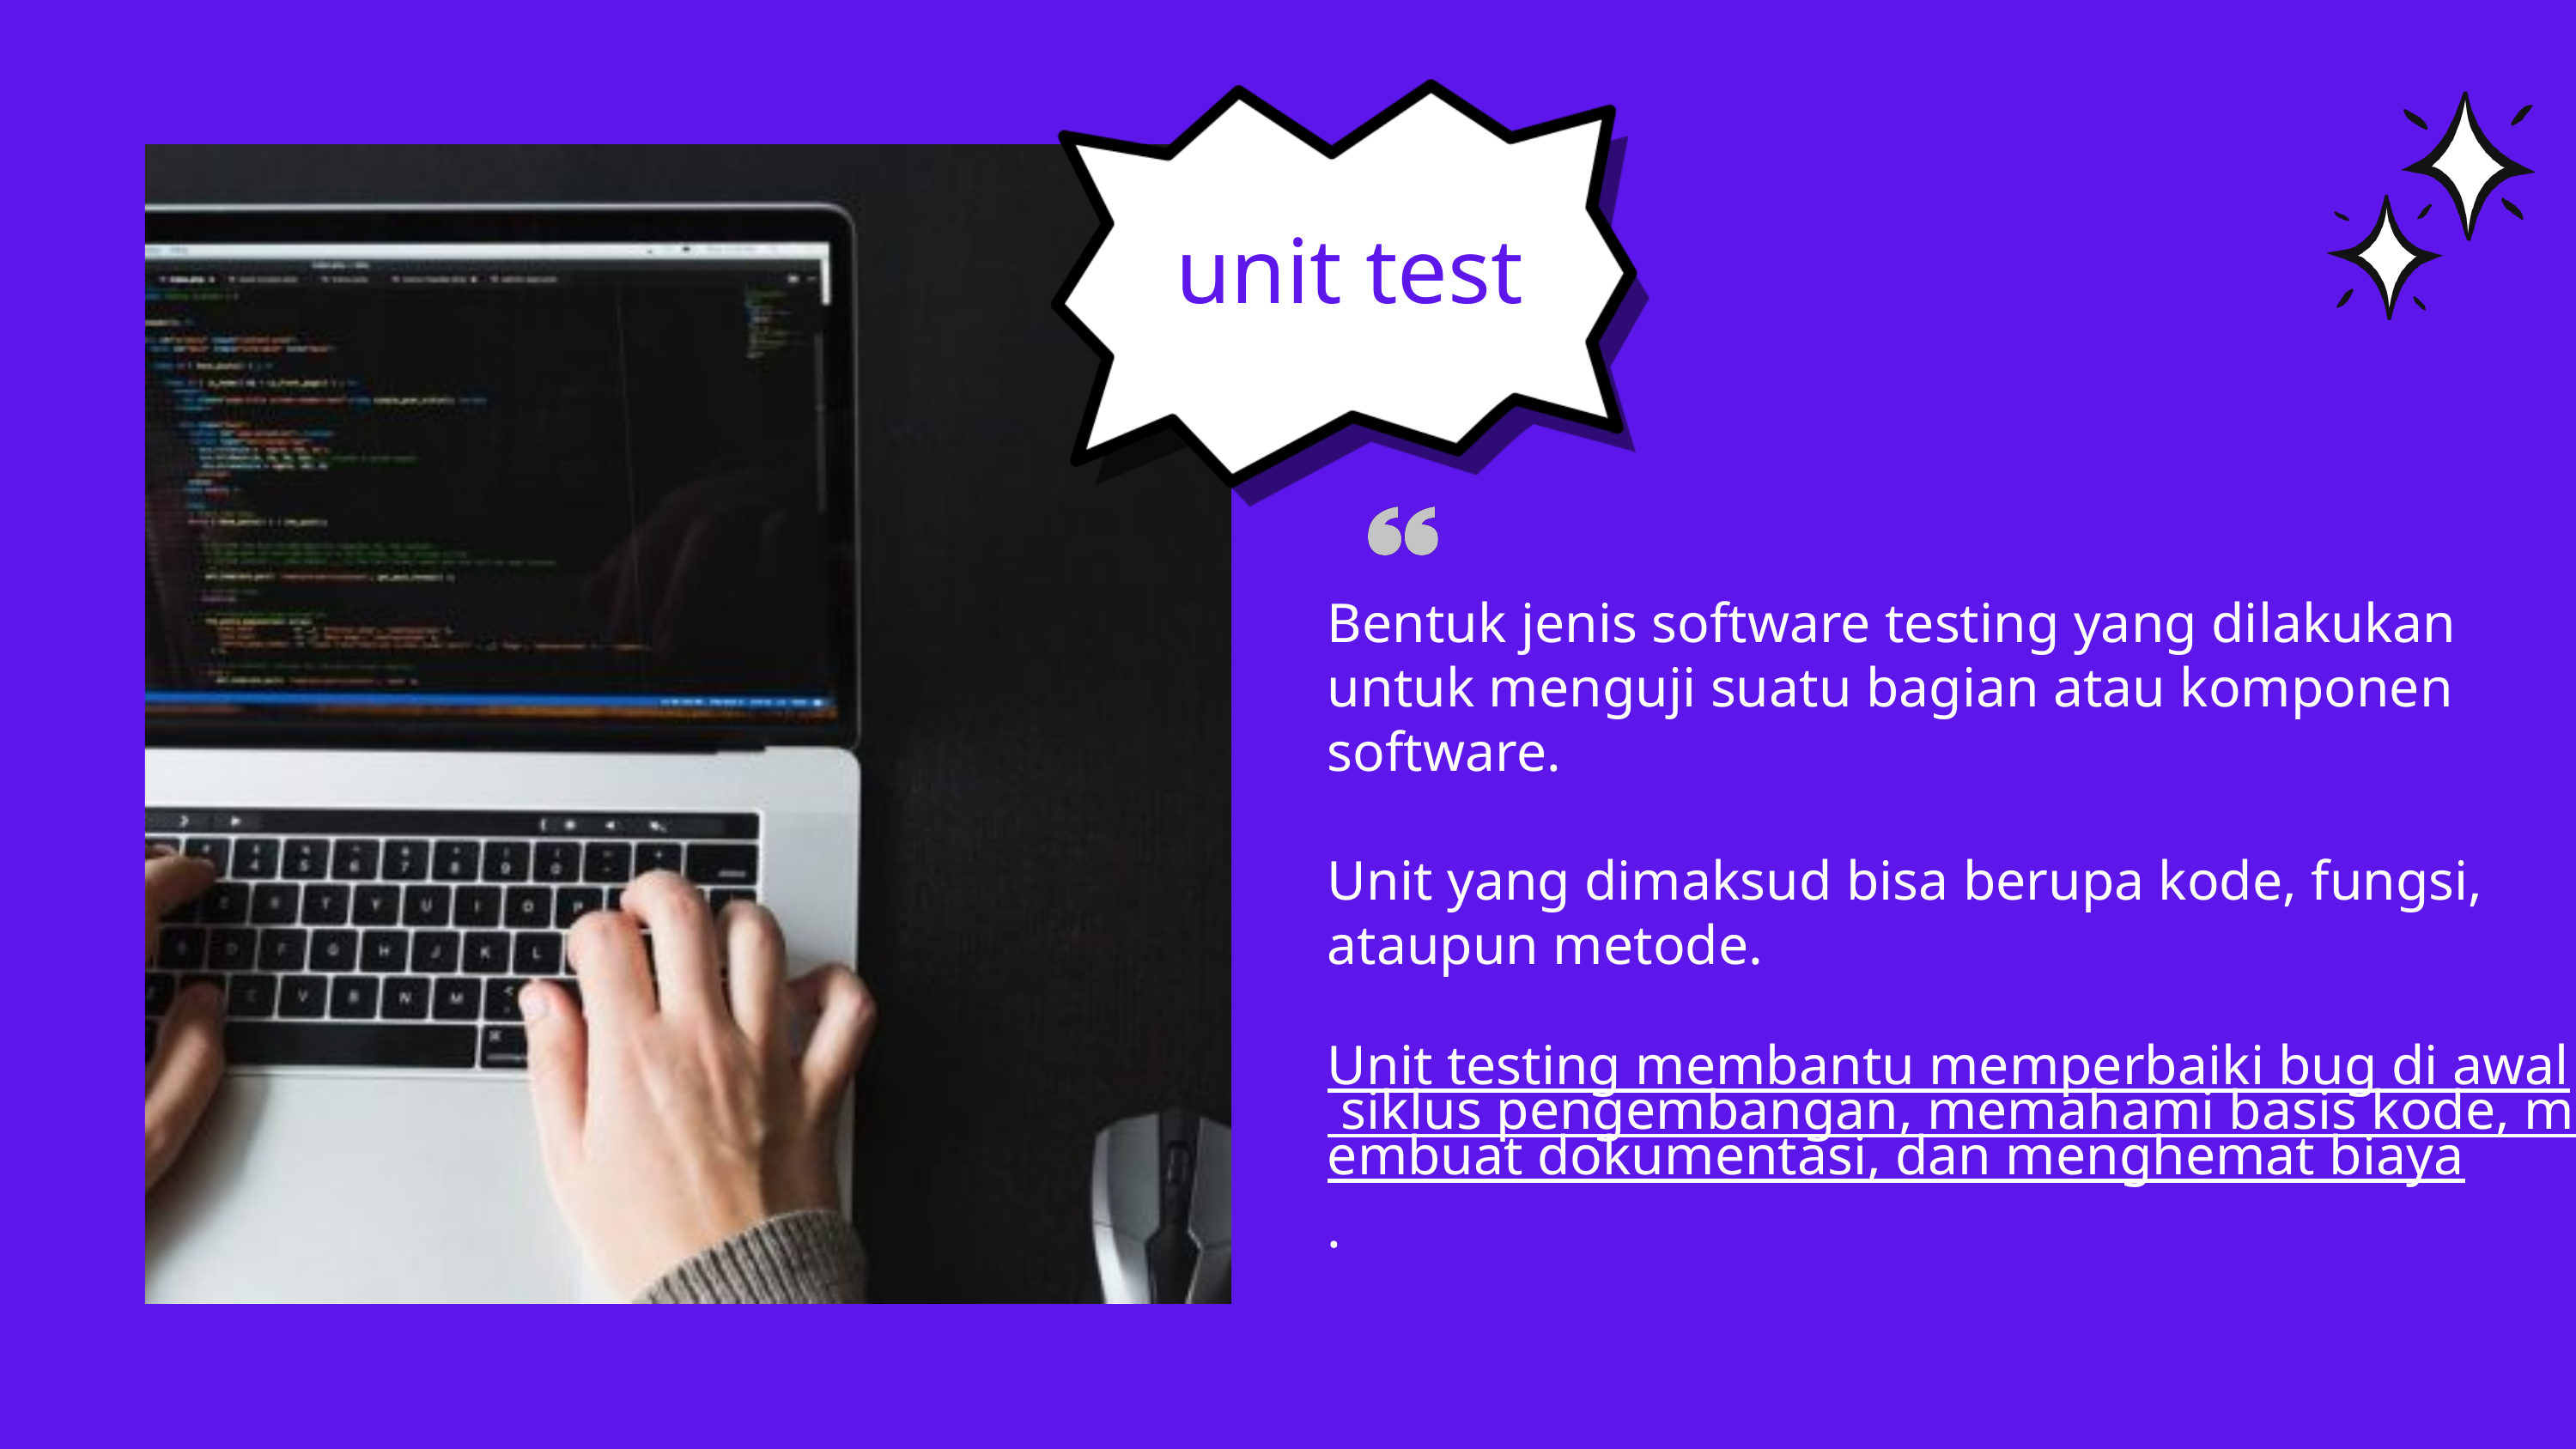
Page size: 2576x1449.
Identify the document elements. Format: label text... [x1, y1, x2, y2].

text_box [1050, 79, 1649, 507]
text_box unit test [1236, 214, 1562, 321]
text_box [2326, 91, 2536, 320]
text_box Bentuk jenis software testing yang dilakukan untuk menguji suatu bagian atau komponen software. Unit yang dimaksud bisa berupa kode, fungsi, ataupun metode. Unit testing membantu memperbaiki bug di awal siklus pengembangan, memahami basis kode, membuat dokumentasi, dan menghemat biaya. [1327, 588, 2576, 1297]
text_box [1368, 507, 1438, 555]
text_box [144, 144, 1232, 1304]
